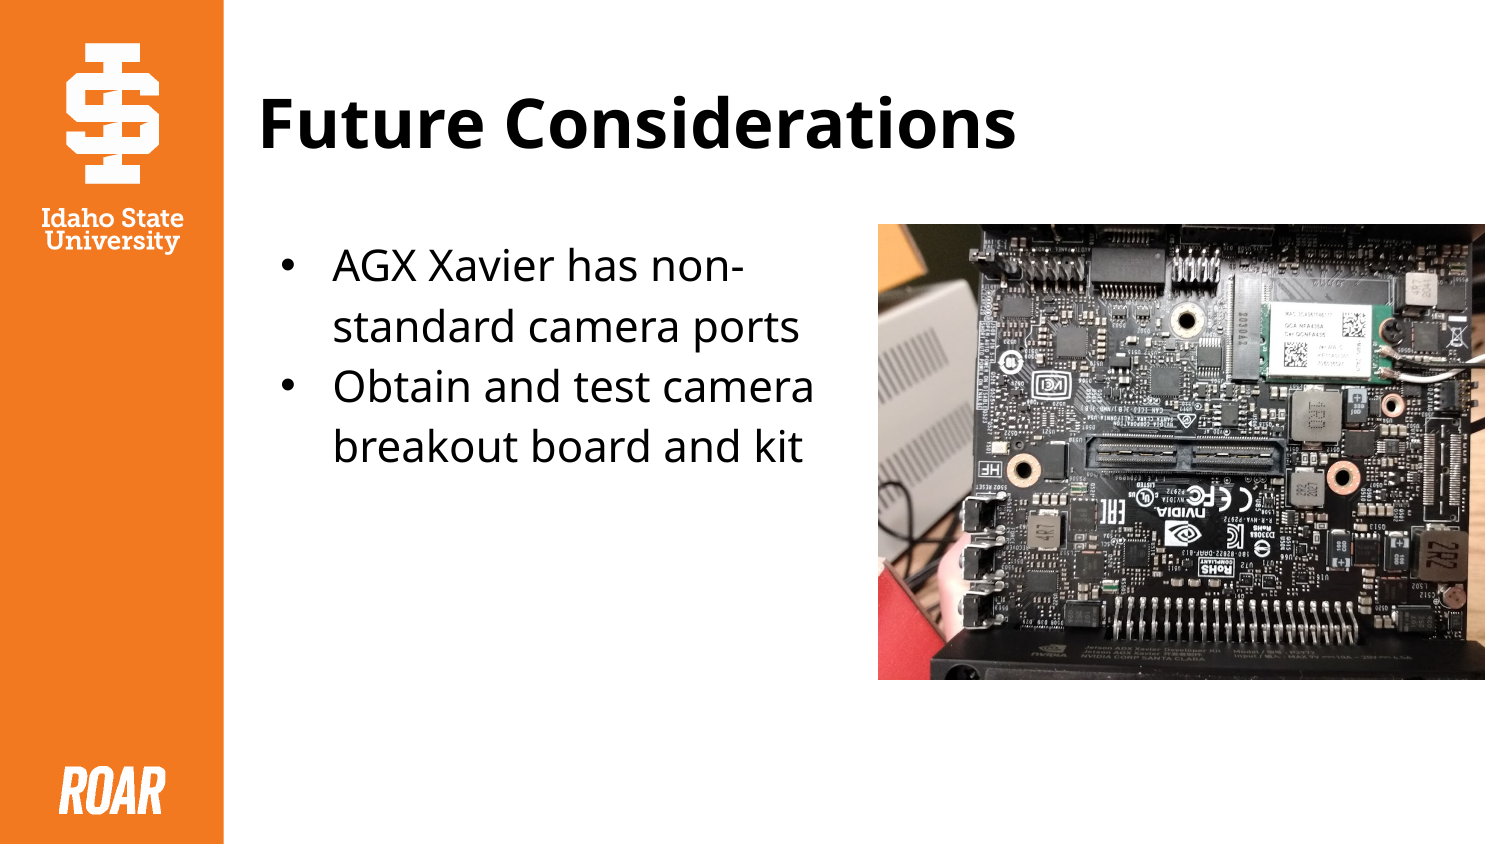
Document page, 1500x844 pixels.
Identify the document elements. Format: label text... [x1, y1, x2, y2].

picture [31, 27, 194, 271]
picture [878, 224, 1485, 680]
picture [53, 763, 171, 817]
title Future Considerations [246, 44, 1435, 208]
list AGX Xavier has non-standard camera ports Obtain and test camera breakout board and kit [246, 224, 844, 817]
